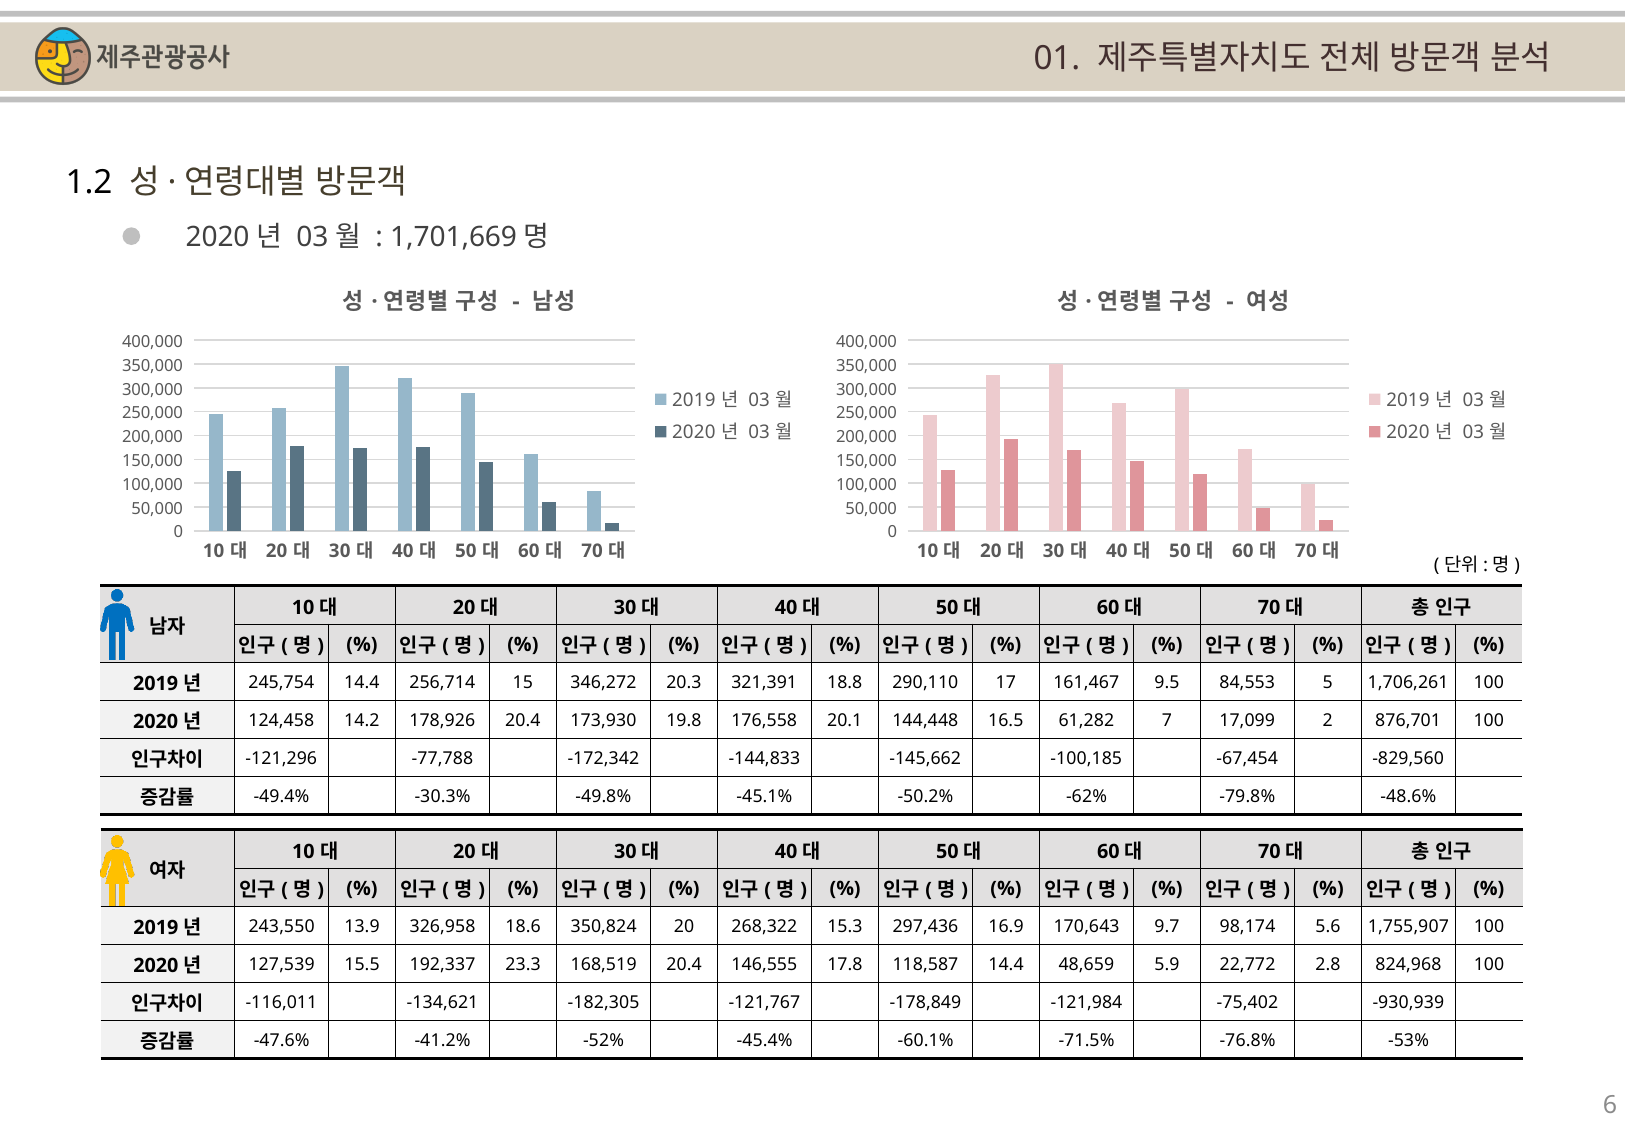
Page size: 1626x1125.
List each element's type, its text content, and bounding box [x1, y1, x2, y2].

table_cell [1295, 739, 1361, 776]
table_cell -45.4% [718, 1021, 811, 1057]
table_header 50대 [879, 831, 1039, 868]
table_cell -145,662 [879, 739, 972, 776]
table_header 여자 [154, 831, 234, 906]
table_cell 144,448 [879, 701, 972, 738]
table_cell -30.3% [396, 777, 489, 813]
table_cell 증감률 [100, 777, 234, 813]
table_cell 5.9 [1134, 945, 1200, 982]
table_cell 15.3 [812, 907, 878, 944]
table_cell 192,337 [396, 945, 489, 982]
table_cell [1295, 777, 1361, 813]
table_cell 2.8 [1295, 945, 1361, 982]
table_cell -49.4% [235, 777, 328, 813]
table_cell (%) [1134, 869, 1200, 906]
table_cell (%) [490, 869, 556, 906]
table_cell 13.9 [329, 907, 395, 944]
table_cell -52% [557, 1021, 650, 1057]
table_cell 100 [1456, 701, 1522, 738]
table_cell -172,342 [557, 739, 650, 776]
table_cell 증감률 [101, 1021, 234, 1057]
table_cell [490, 1021, 556, 1057]
table_cell [1134, 777, 1200, 813]
text_box 2020년 03월 : 1,701,669명 [170, 210, 565, 260]
table_cell [651, 739, 717, 776]
table_cell 146,555 [718, 945, 811, 982]
table_cell 2019년 [101, 907, 234, 944]
table_cell -41.2% [396, 1021, 489, 1057]
table_header 총 인구 [1362, 587, 1522, 624]
table_cell [1456, 983, 1523, 1020]
table_cell -100,185 [1040, 739, 1133, 776]
table_cell -47.6% [235, 1021, 328, 1057]
table_cell 인구(명) [396, 625, 489, 662]
table_cell -48.6% [1362, 777, 1455, 813]
table_header 40대 [718, 587, 878, 624]
table_cell 876,701 [1362, 701, 1455, 738]
table_cell [1456, 739, 1522, 776]
table_cell 243,550 [235, 907, 328, 944]
table_cell 인구(명) [1040, 625, 1133, 662]
table_cell 346,272 [557, 663, 650, 700]
table_cell 인구(명) [1201, 869, 1294, 906]
table_cell 14.4 [973, 945, 1039, 982]
table_cell 98,174 [1201, 907, 1294, 944]
table_cell 20.1 [812, 701, 878, 738]
table_cell [812, 739, 878, 776]
table_cell (%) [812, 625, 878, 662]
table_cell [1295, 983, 1361, 1020]
table_cell (%) [973, 625, 1039, 662]
table_cell 161,467 [1040, 663, 1133, 700]
table_cell 인구(명) [879, 869, 972, 906]
table_cell [812, 1021, 878, 1057]
table_cell 9.5 [1134, 663, 1200, 700]
table_cell 100 [1456, 945, 1523, 982]
table_cell 19.8 [651, 701, 717, 738]
table_cell (%) [1295, 869, 1361, 906]
table_cell [651, 1021, 717, 1057]
table_cell 256,714 [396, 663, 489, 700]
table_cell 170,643 [1040, 907, 1133, 944]
table_cell 15.5 [329, 945, 395, 982]
table_header 남자 [154, 587, 234, 662]
table_cell 124,458 [235, 701, 328, 738]
table_cell (%) [329, 625, 395, 662]
table_cell (%) [973, 869, 1039, 906]
table_cell (%) [1134, 625, 1200, 662]
table_cell 321,391 [718, 663, 811, 700]
table_cell [1134, 1021, 1200, 1057]
table_cell 인구(명) [396, 869, 489, 906]
table_cell -121,984 [1040, 983, 1133, 1020]
table_cell (%) [651, 625, 717, 662]
table_header 20대 [396, 831, 556, 868]
table_cell 인구(명) [1201, 625, 1294, 662]
table_cell 9.7 [1134, 907, 1200, 944]
table_cell 5 [1295, 663, 1361, 700]
table_cell 인구차이 [101, 983, 234, 1020]
table_cell 인구(명) [1040, 869, 1133, 906]
table_cell (%) [651, 869, 717, 906]
table_cell [329, 983, 395, 1020]
table_cell [1295, 1021, 1361, 1057]
table_cell 18.8 [812, 663, 878, 700]
table_cell [490, 739, 556, 776]
table_cell 17 [973, 663, 1039, 700]
table_cell -62% [1040, 777, 1133, 813]
table_cell 245,754 [235, 663, 328, 700]
table_cell 1,755,907 [1362, 907, 1455, 944]
table_cell 84,553 [1201, 663, 1294, 700]
table_cell 23.3 [490, 945, 556, 982]
table_cell 61,282 [1040, 701, 1133, 738]
table_cell -121,767 [718, 983, 811, 1020]
table_cell -182,305 [557, 983, 650, 1020]
table_cell 20 [651, 907, 717, 944]
table_cell -144,833 [718, 739, 811, 776]
table_cell 인구(명) [718, 625, 811, 662]
table_cell 127,539 [235, 945, 328, 982]
table_cell 168,519 [557, 945, 650, 982]
table_cell 16.5 [973, 701, 1039, 738]
table_cell 인구(명) [235, 869, 328, 906]
table_cell 인구차이 [100, 739, 234, 776]
table_cell [490, 983, 556, 1020]
table_header 30대 [557, 587, 717, 624]
table_cell 2020년 [100, 701, 234, 738]
table_cell [490, 777, 556, 813]
table_cell 17,099 [1201, 701, 1294, 738]
table_cell (%) [1295, 625, 1361, 662]
table_header 30대 [557, 831, 717, 868]
picture [78, 586, 154, 662]
table_cell [1134, 983, 1200, 1020]
table_cell -53% [1362, 1021, 1455, 1057]
table_cell 100 [1456, 907, 1523, 944]
table_cell 48,659 [1040, 945, 1133, 982]
slide_number 6 [1251, 1063, 1618, 1123]
table_cell [812, 777, 878, 813]
table_header 50대 [879, 587, 1039, 624]
table_cell [651, 983, 717, 1020]
table_cell 118,587 [879, 945, 972, 982]
table_cell 7 [1134, 701, 1200, 738]
table_cell 인구(명) [557, 625, 650, 662]
table_cell 22,772 [1201, 945, 1294, 982]
table_cell (%) [1456, 869, 1523, 906]
table_cell -121,296 [235, 739, 328, 776]
table_header 60대 [1040, 587, 1200, 624]
table_cell 20.4 [490, 701, 556, 738]
chart [107, 261, 812, 570]
table_cell -71.5% [1040, 1021, 1133, 1057]
table_cell [812, 983, 878, 1020]
table_cell 15 [490, 663, 556, 700]
table_header 20대 [396, 587, 556, 624]
table_cell [651, 777, 717, 813]
table_cell 268,322 [718, 907, 811, 944]
text_box 01. 제주특별자치도 전체 방문객 분석 [891, 28, 1595, 84]
table_cell [973, 739, 1039, 776]
text_box [121, 226, 141, 246]
table_cell -178,849 [879, 983, 972, 1020]
table_cell -49.8% [557, 777, 650, 813]
table_cell 824,968 [1362, 945, 1455, 982]
table_cell 173,930 [557, 701, 650, 738]
table_cell 17.8 [812, 945, 878, 982]
table_cell [329, 739, 395, 776]
table_cell 20.3 [651, 663, 717, 700]
table_cell -829,560 [1362, 739, 1455, 776]
table_cell [1134, 739, 1200, 776]
table_cell -930,939 [1362, 983, 1455, 1020]
table_cell [329, 777, 395, 813]
table_cell [973, 983, 1039, 1020]
table_cell [973, 1021, 1039, 1057]
table_cell (%) [490, 625, 556, 662]
table_cell 14.2 [329, 701, 395, 738]
table_cell -76.8% [1201, 1021, 1294, 1057]
table_cell [1456, 777, 1522, 813]
table_cell 176,558 [718, 701, 811, 738]
text_box (단위:명) [1419, 545, 1535, 583]
table_cell -79.8% [1201, 777, 1294, 813]
table_cell 1,706,261 [1362, 663, 1455, 700]
table_cell 인구(명) [1362, 869, 1455, 906]
table_cell 290,110 [879, 663, 972, 700]
table_cell -50.2% [879, 777, 972, 813]
table_cell [973, 777, 1039, 813]
table_cell 인구(명) [557, 869, 650, 906]
picture [78, 830, 154, 908]
table_cell 2019년 [100, 663, 234, 700]
table_cell 14.4 [329, 663, 395, 700]
table_cell -134,621 [396, 983, 489, 1020]
table_cell 인구(명) [1362, 625, 1455, 662]
picture [31, 26, 232, 87]
table_cell 100 [1456, 663, 1522, 700]
table_cell 16.9 [973, 907, 1039, 944]
text_box 1.2 성·연령대별 방문객 [50, 152, 1144, 208]
table_cell 2020년 [101, 945, 234, 982]
table_cell [1456, 1021, 1523, 1057]
table_cell 326,958 [396, 907, 489, 944]
chart [821, 261, 1526, 570]
table_header 40대 [718, 831, 878, 868]
table_cell 297,436 [879, 907, 972, 944]
table_cell 2 [1295, 701, 1361, 738]
table_cell 5.6 [1295, 907, 1361, 944]
table_cell -45.1% [718, 777, 811, 813]
table_cell (%) [329, 869, 395, 906]
table_header 10대 [235, 587, 395, 624]
table_header 70대 [1201, 831, 1361, 868]
table_cell (%) [812, 869, 878, 906]
table_cell -116,011 [235, 983, 328, 1020]
table_cell -67,454 [1201, 739, 1294, 776]
table_cell 18.6 [490, 907, 556, 944]
table_header 70대 [1201, 587, 1361, 624]
table_header 총 인구 [1362, 831, 1523, 868]
table_header 60대 [1040, 831, 1200, 868]
table_cell -60.1% [879, 1021, 972, 1057]
table_cell 20.4 [651, 945, 717, 982]
table_cell 인구(명) [879, 625, 972, 662]
table_cell 인구(명) [718, 869, 811, 906]
table_cell (%) [1456, 625, 1522, 662]
table_cell 350,824 [557, 907, 650, 944]
table_cell -77,788 [396, 739, 489, 776]
table_cell 인구(명) [235, 625, 328, 662]
table_cell -75,402 [1201, 983, 1294, 1020]
table_cell [329, 1021, 395, 1057]
table_header 10대 [235, 831, 395, 868]
table_cell 178,926 [396, 701, 489, 738]
